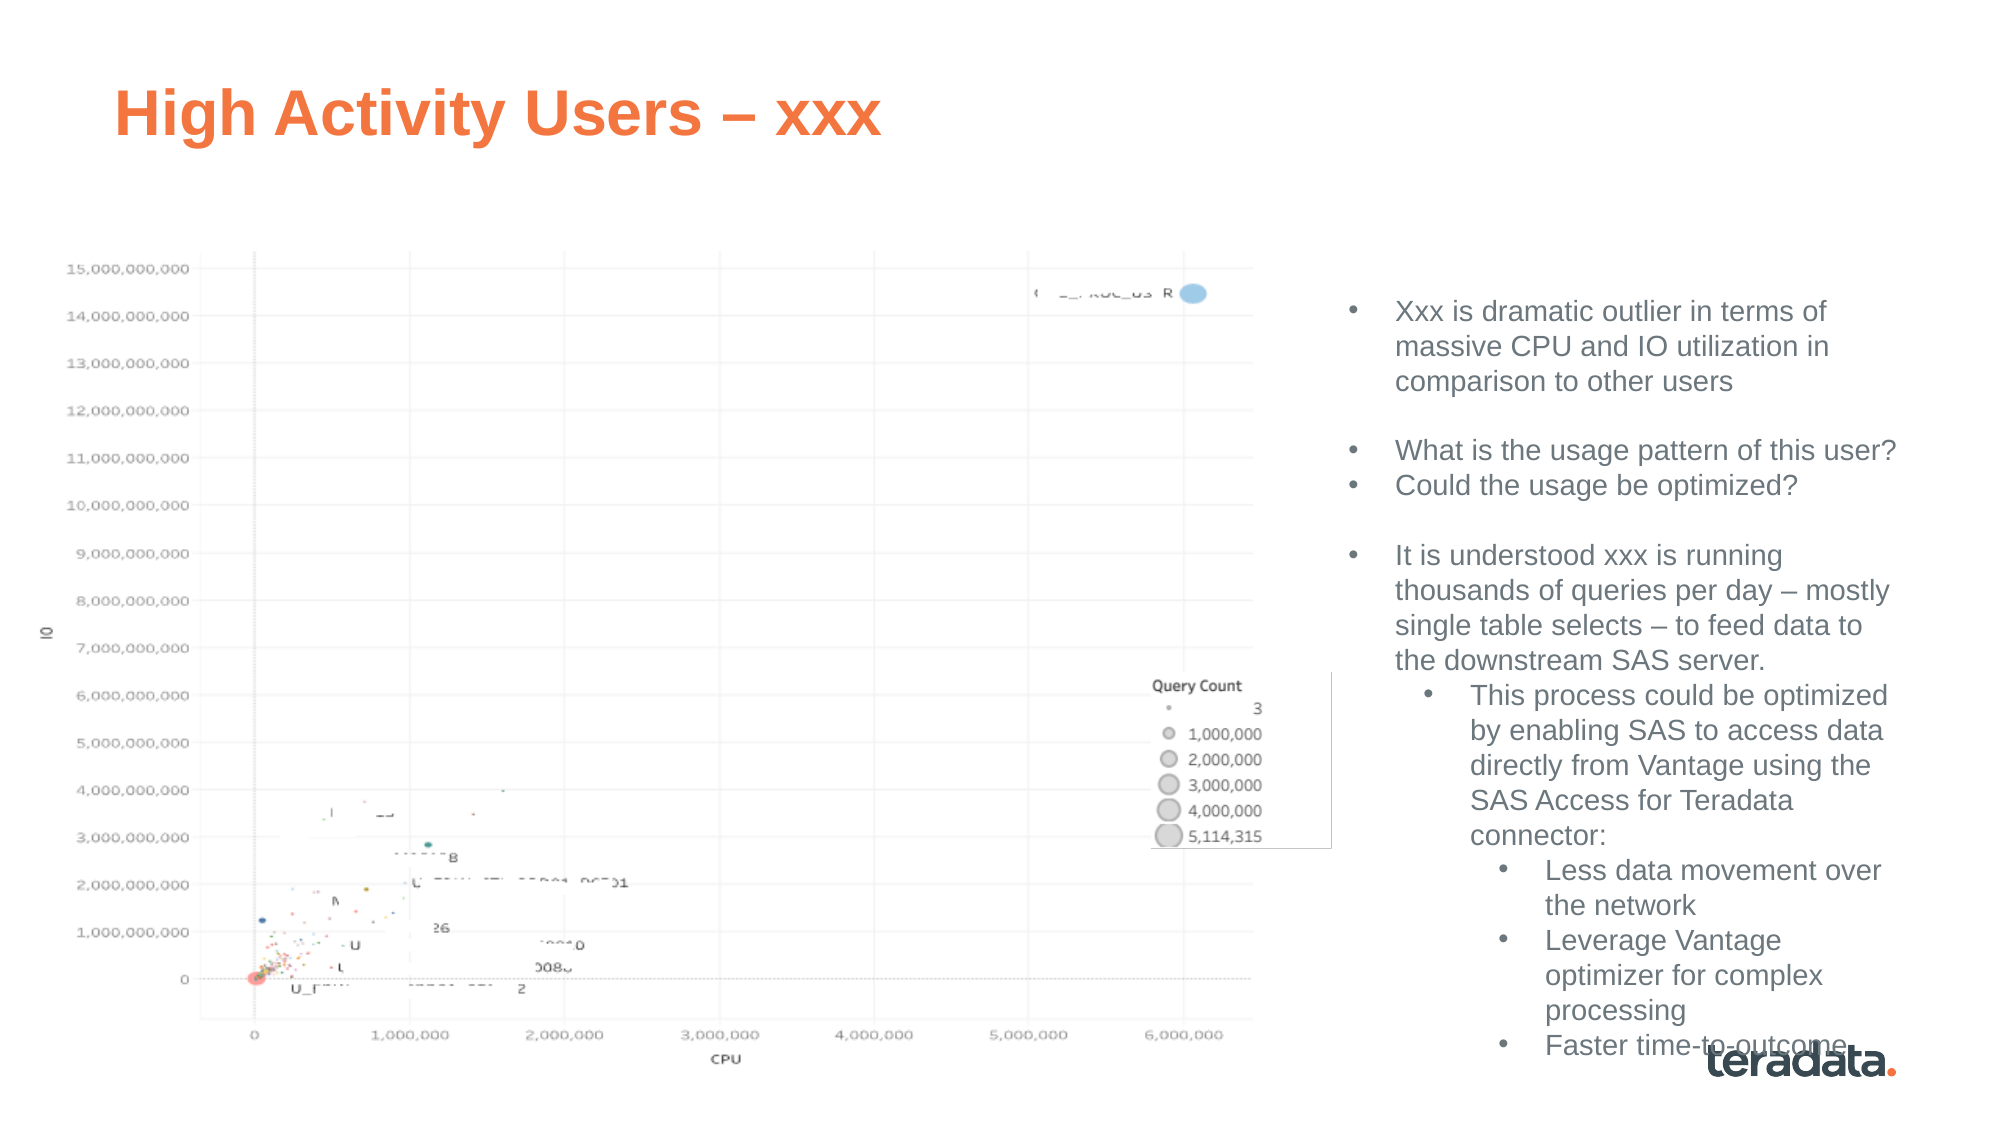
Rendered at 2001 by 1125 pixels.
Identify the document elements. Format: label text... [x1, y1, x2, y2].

picture [1708, 1069, 1896, 1077]
title High Activity Users – xxx [99, 37, 1900, 191]
text_box Xxx is dramatic outlier in terms of massive CPU and IO utilization in comparison to other users What is the usage pattern of this user? Could the usage be optimized? It is understood xxx is running thousands of queries per day – mostly single table selects – to feed data to the downstream SAS server. This process could be optimized by enabling SAS to access data directly from Vantage using the SAS Access for Teradata connector: Less data movement over the network Leverage Vantage optimizer for complex processing Faster time-to-outcome [1333, 249, 1924, 1069]
picture [28, 251, 1334, 1094]
